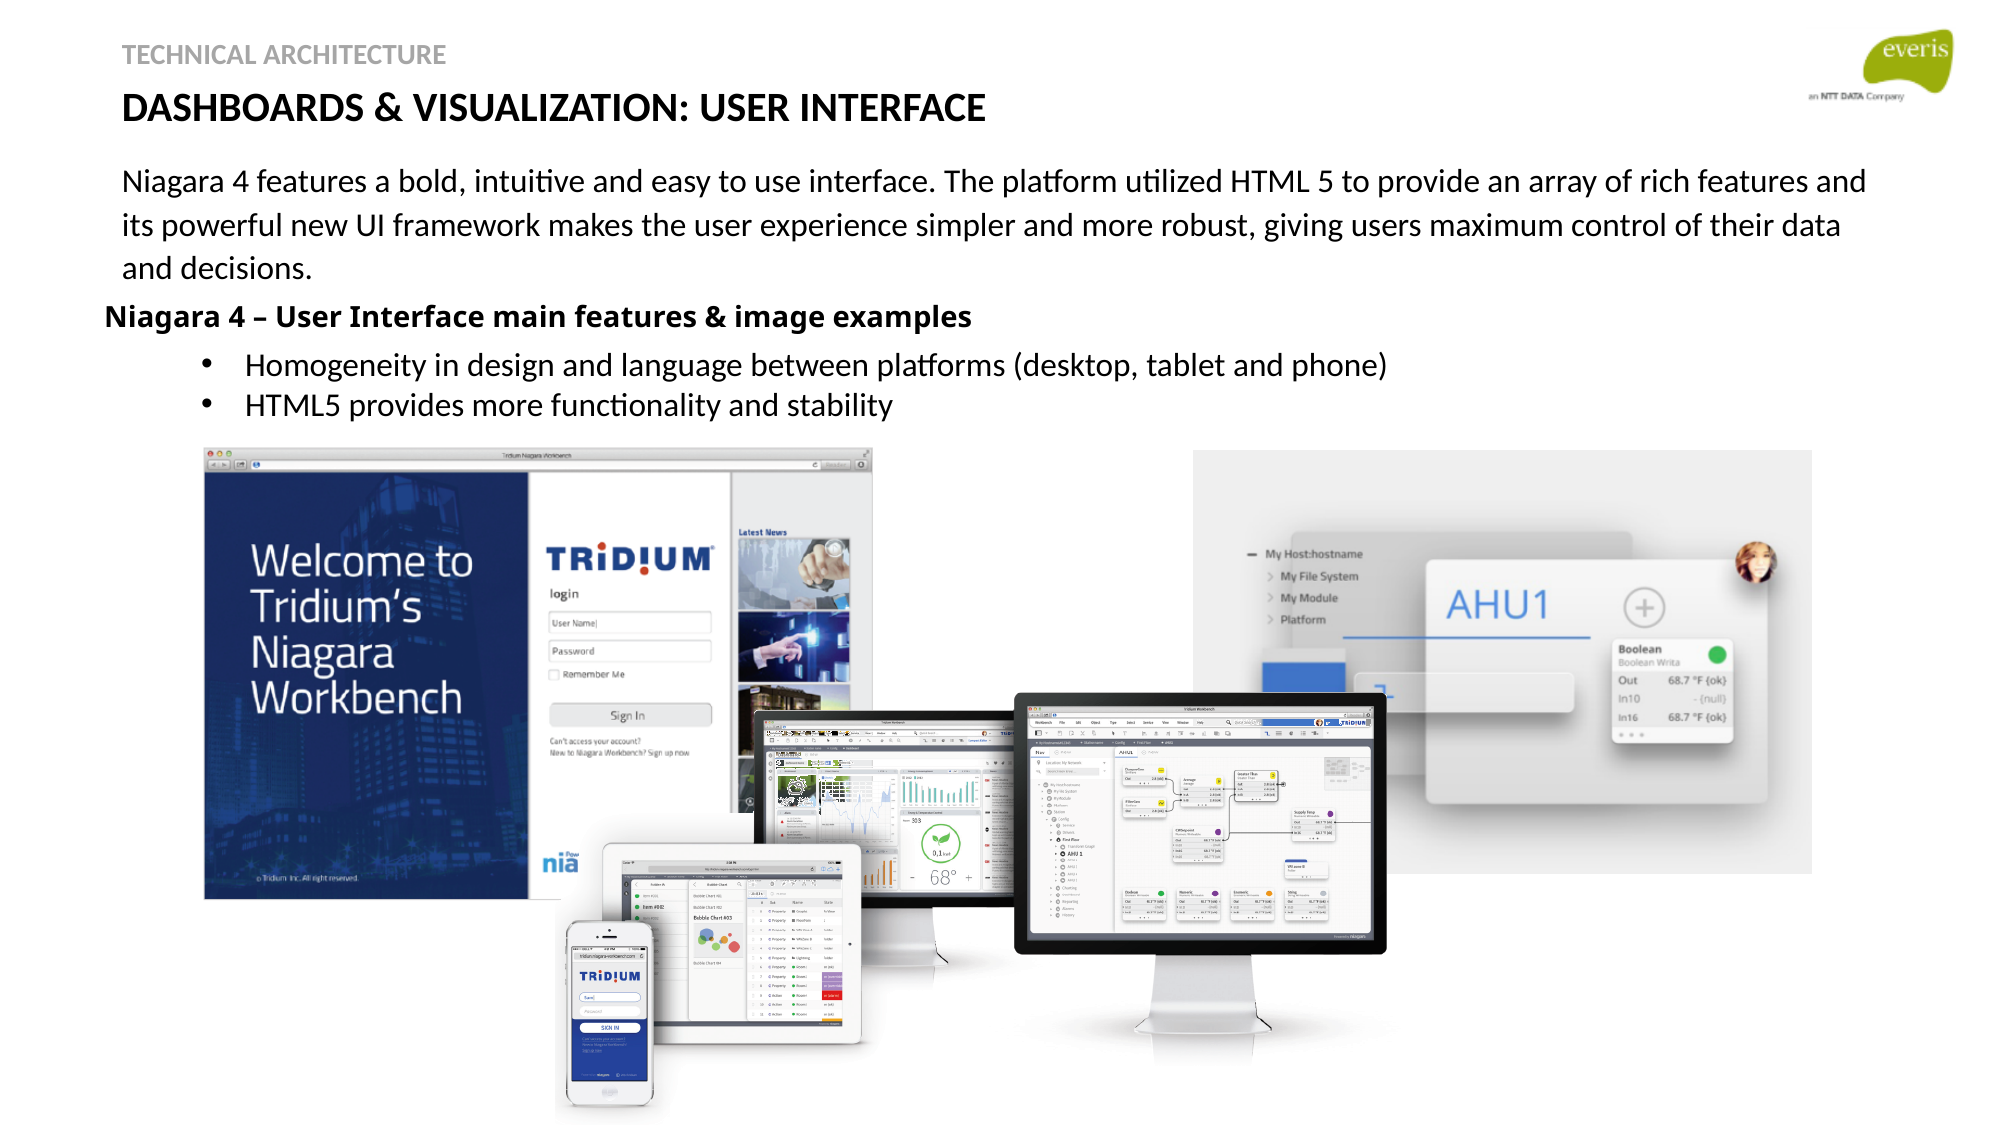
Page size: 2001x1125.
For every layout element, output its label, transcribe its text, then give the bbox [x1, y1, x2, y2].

text_box Homogeneity in design and language between platforms (desktop, tablet and phone) HTML5 provides more functionality and stability [186, 336, 1858, 431]
text_box DASHBOARDS & VISUALIZATION: USER INTERFACE [113, 71, 1465, 169]
text_box Niagara 4 features a bold, intuitive and easy to use interface. The platform utilized HTML 5 to provide an array of rich features and its powerful new UI framework makes the user experience simpler and more robust, giving users maximum control of their data and decisions. [114, 147, 1897, 256]
text_box TECHNICAL ARCHITECTURE [114, 27, 927, 69]
picture [1806, 27, 1956, 104]
picture [196, 441, 1813, 1125]
list Niagara 4 – User Interface main features & image examples [89, 287, 1858, 345]
